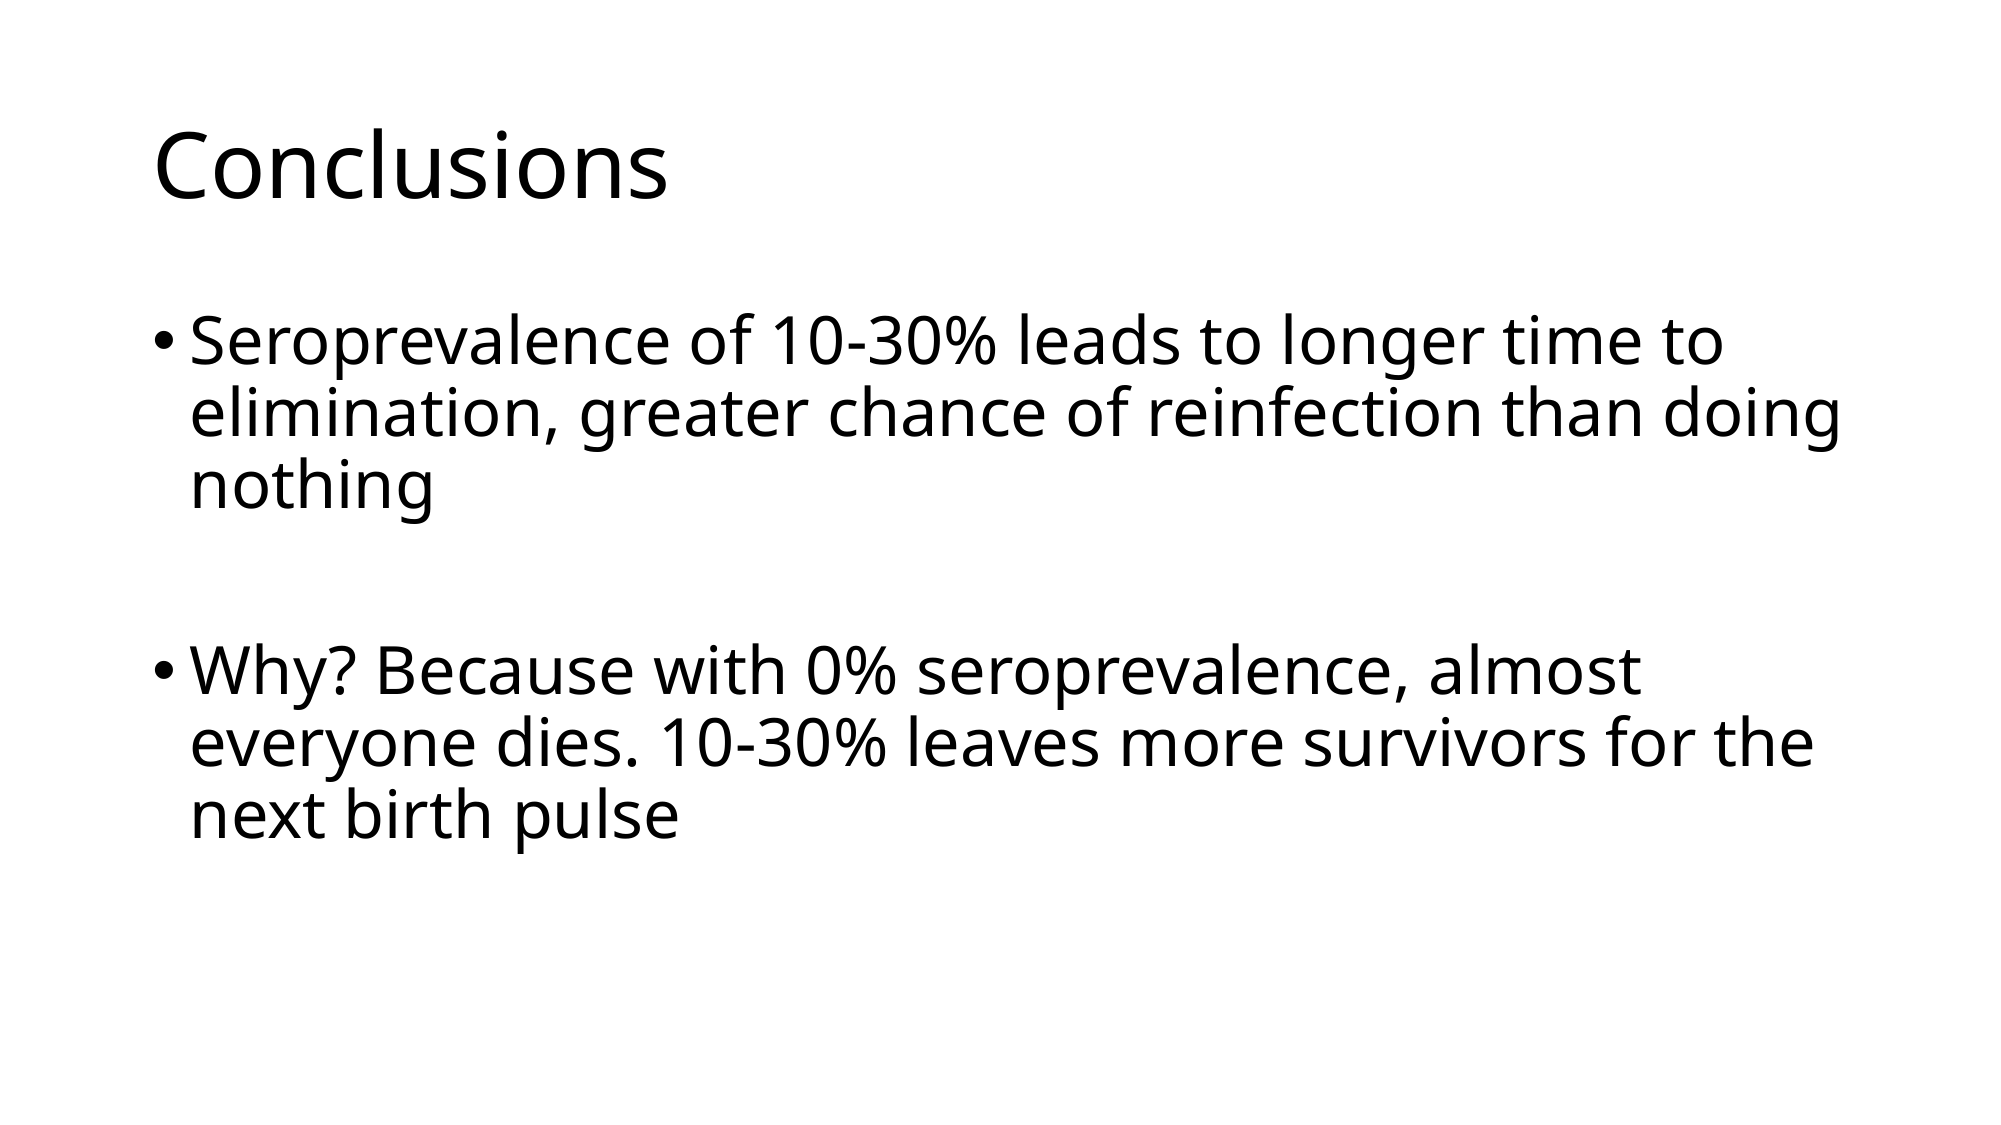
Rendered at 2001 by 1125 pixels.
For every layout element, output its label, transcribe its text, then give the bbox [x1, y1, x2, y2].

title Conclusions [137, 59, 1863, 278]
list Seroprevalence of 10-30% leads to longer time to elimination, greater chance of reinfection than doing nothing Why? Because with 0% seroprevalence, almost everyone dies. 10-30% leaves more survivors for the next birth pulse [137, 299, 1863, 1014]
